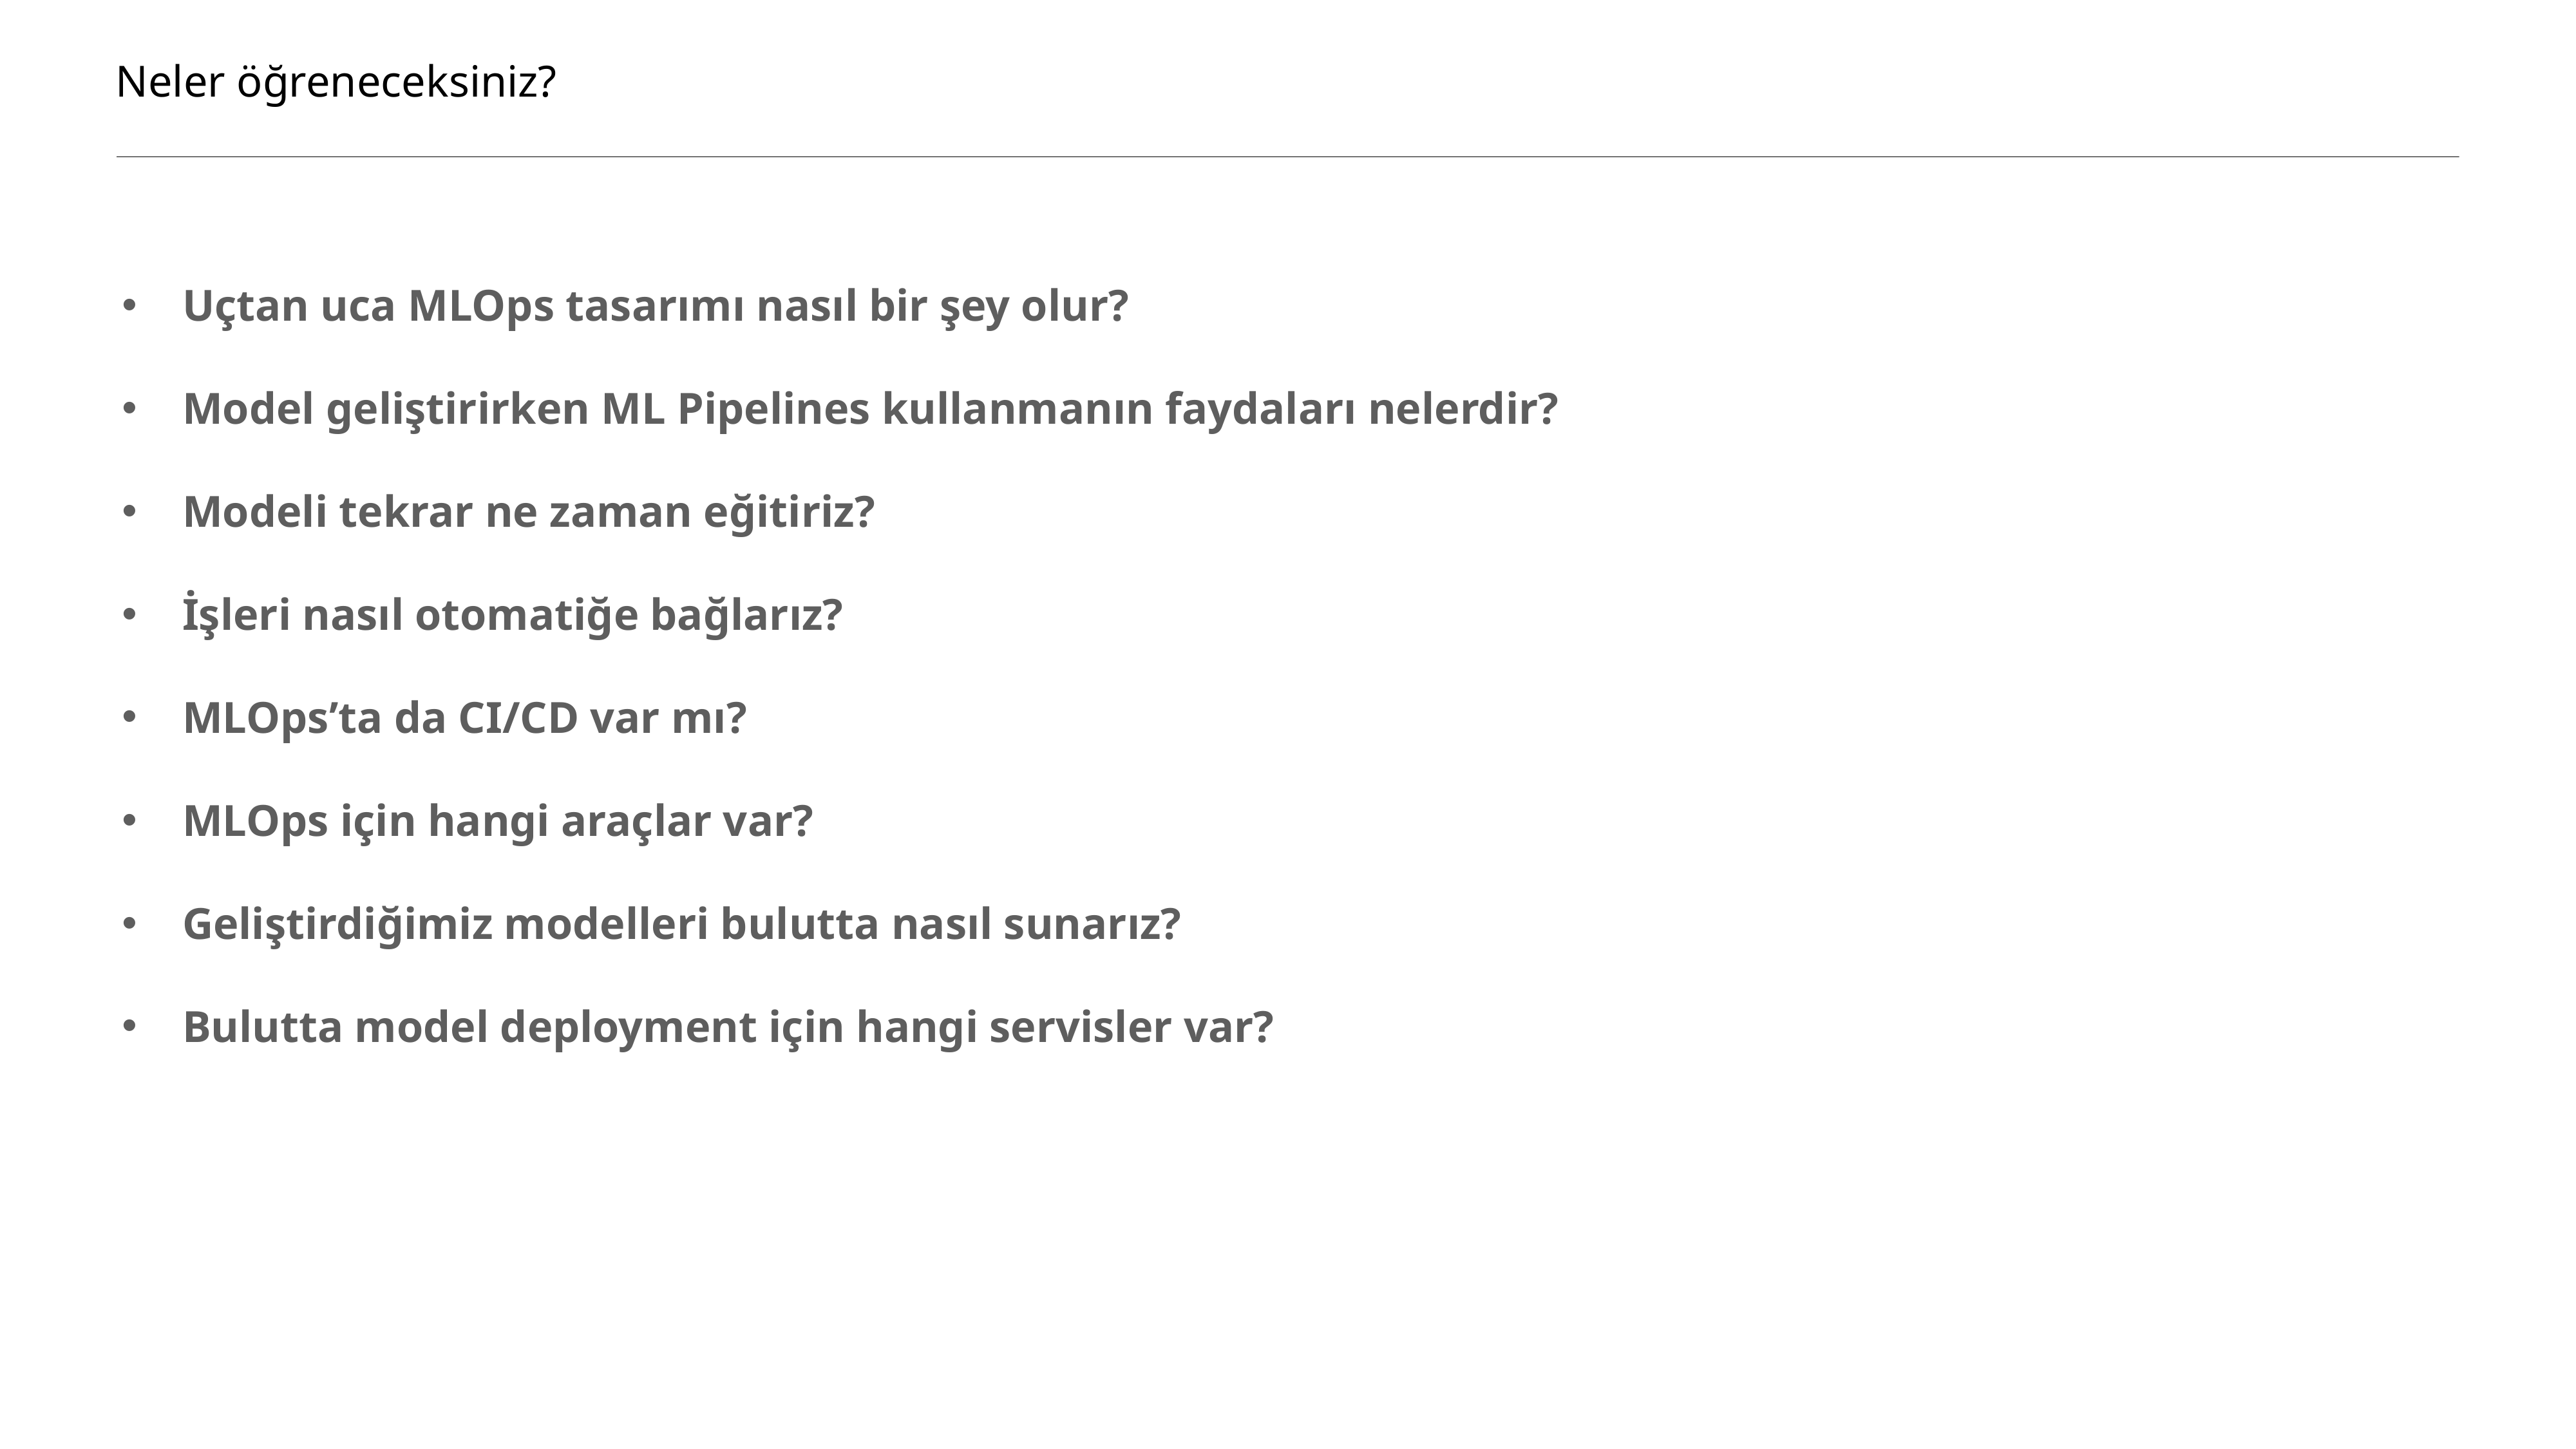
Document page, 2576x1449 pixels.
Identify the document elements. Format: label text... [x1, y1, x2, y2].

list Neler öğreneceksiniz? [111, 17, 1771, 142]
text_box Uçtan uca MLOps tasarımı nasıl bir şey olur? Model geliştirirken ML Pipelines kullanmanın faydaları nelerdir? Modeli tekrar ne zaman eğitiriz? İşleri nasıl otomatiğe bağlarız? MLOps’ta da CI/CD var mı? MLOps için hangi araçlar var? Geliştirdiğimiz modelleri bulutta nasıl sunarız? Bulutta model deployment için hangi servisler var? [112, 222, 2250, 1056]
